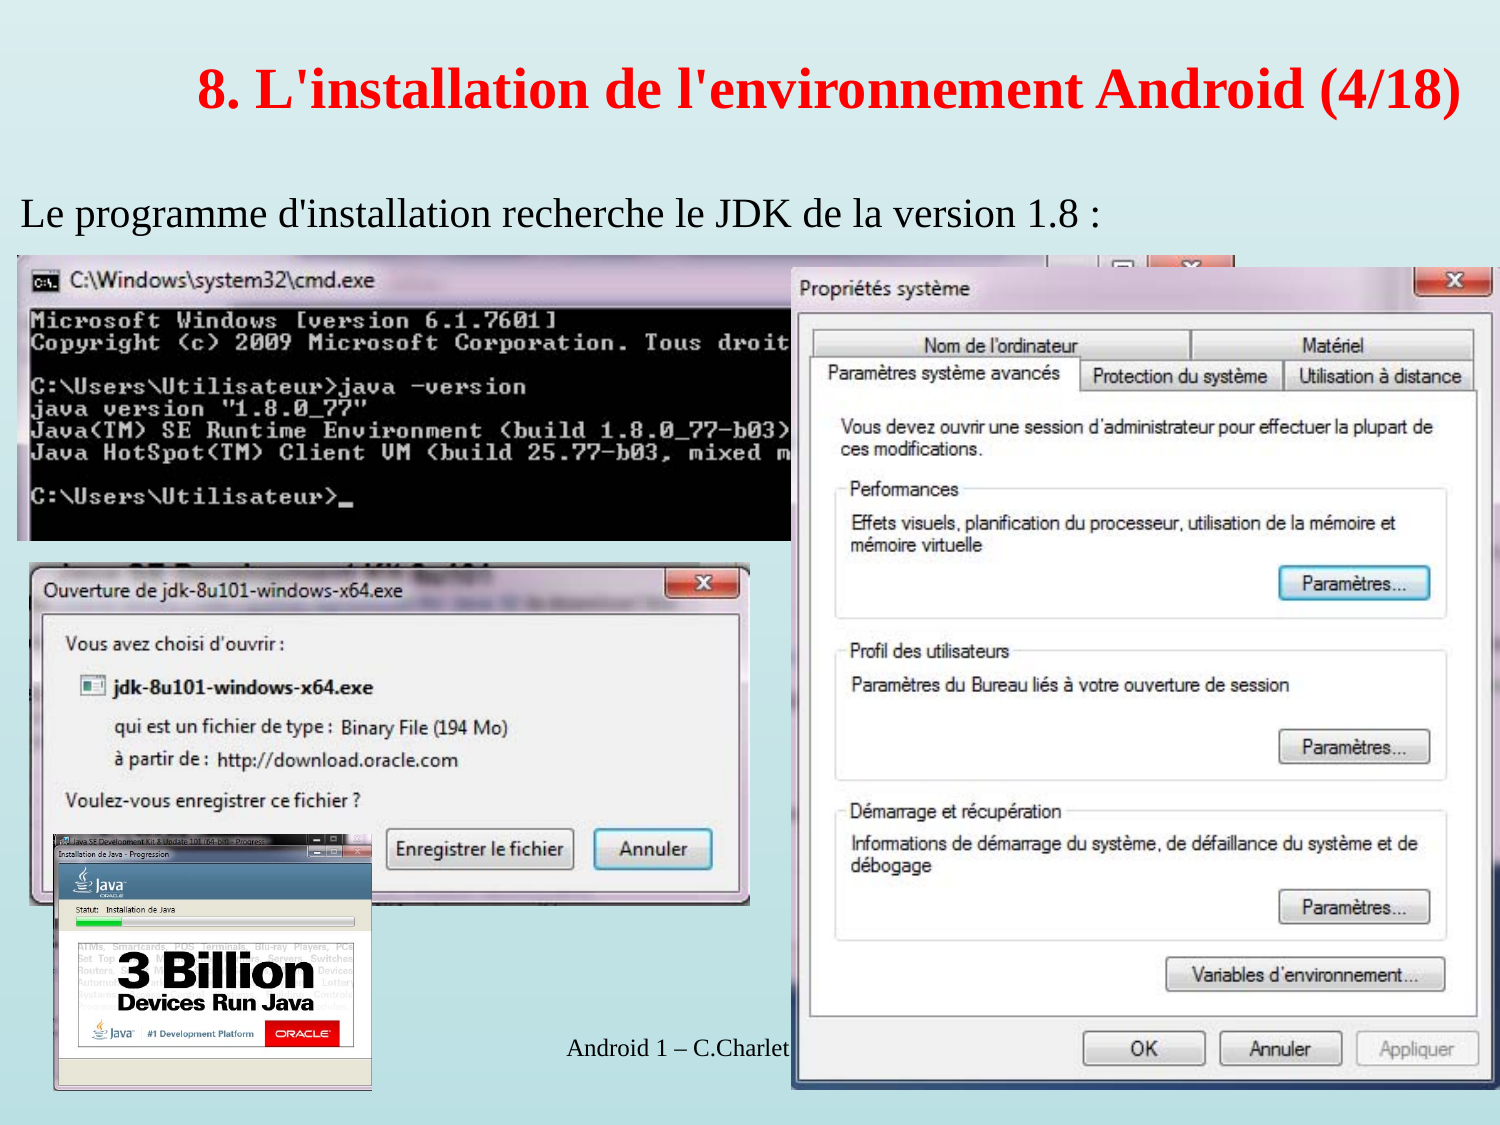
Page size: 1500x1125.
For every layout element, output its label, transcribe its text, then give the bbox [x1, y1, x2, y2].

picture [17, 255, 1500, 1090]
footer Android 1 – C.Charlet – 2023 – p. 46 [512, 1024, 988, 1103]
text_box 8. L'installation de l'environnement Android (4/18) [183, 42, 1500, 128]
picture [29, 562, 750, 1091]
text_box Le programme d'installation recherche le JDK de la version 1.8 : [5, 178, 1436, 244]
